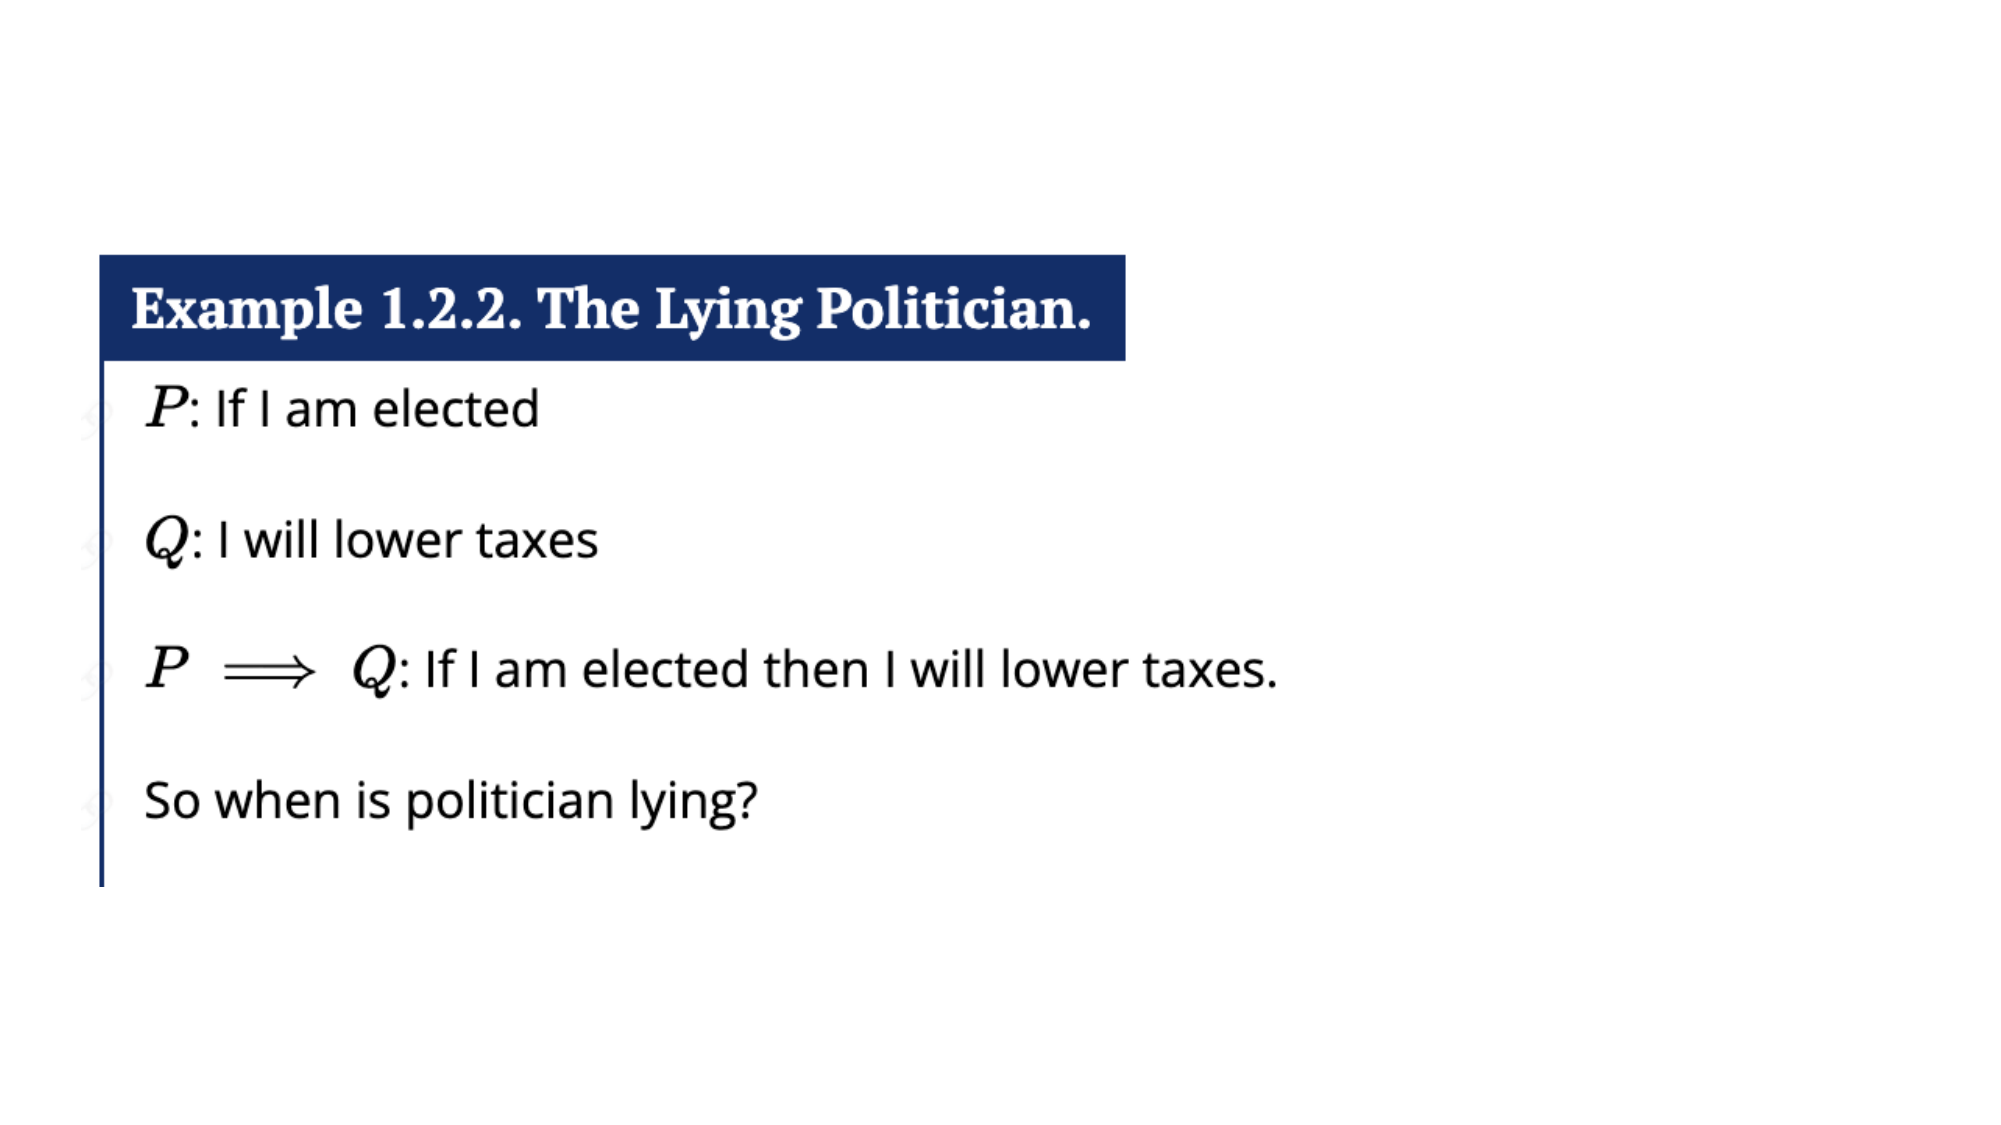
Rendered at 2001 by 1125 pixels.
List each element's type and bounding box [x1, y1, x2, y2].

picture [81, 237, 1968, 888]
